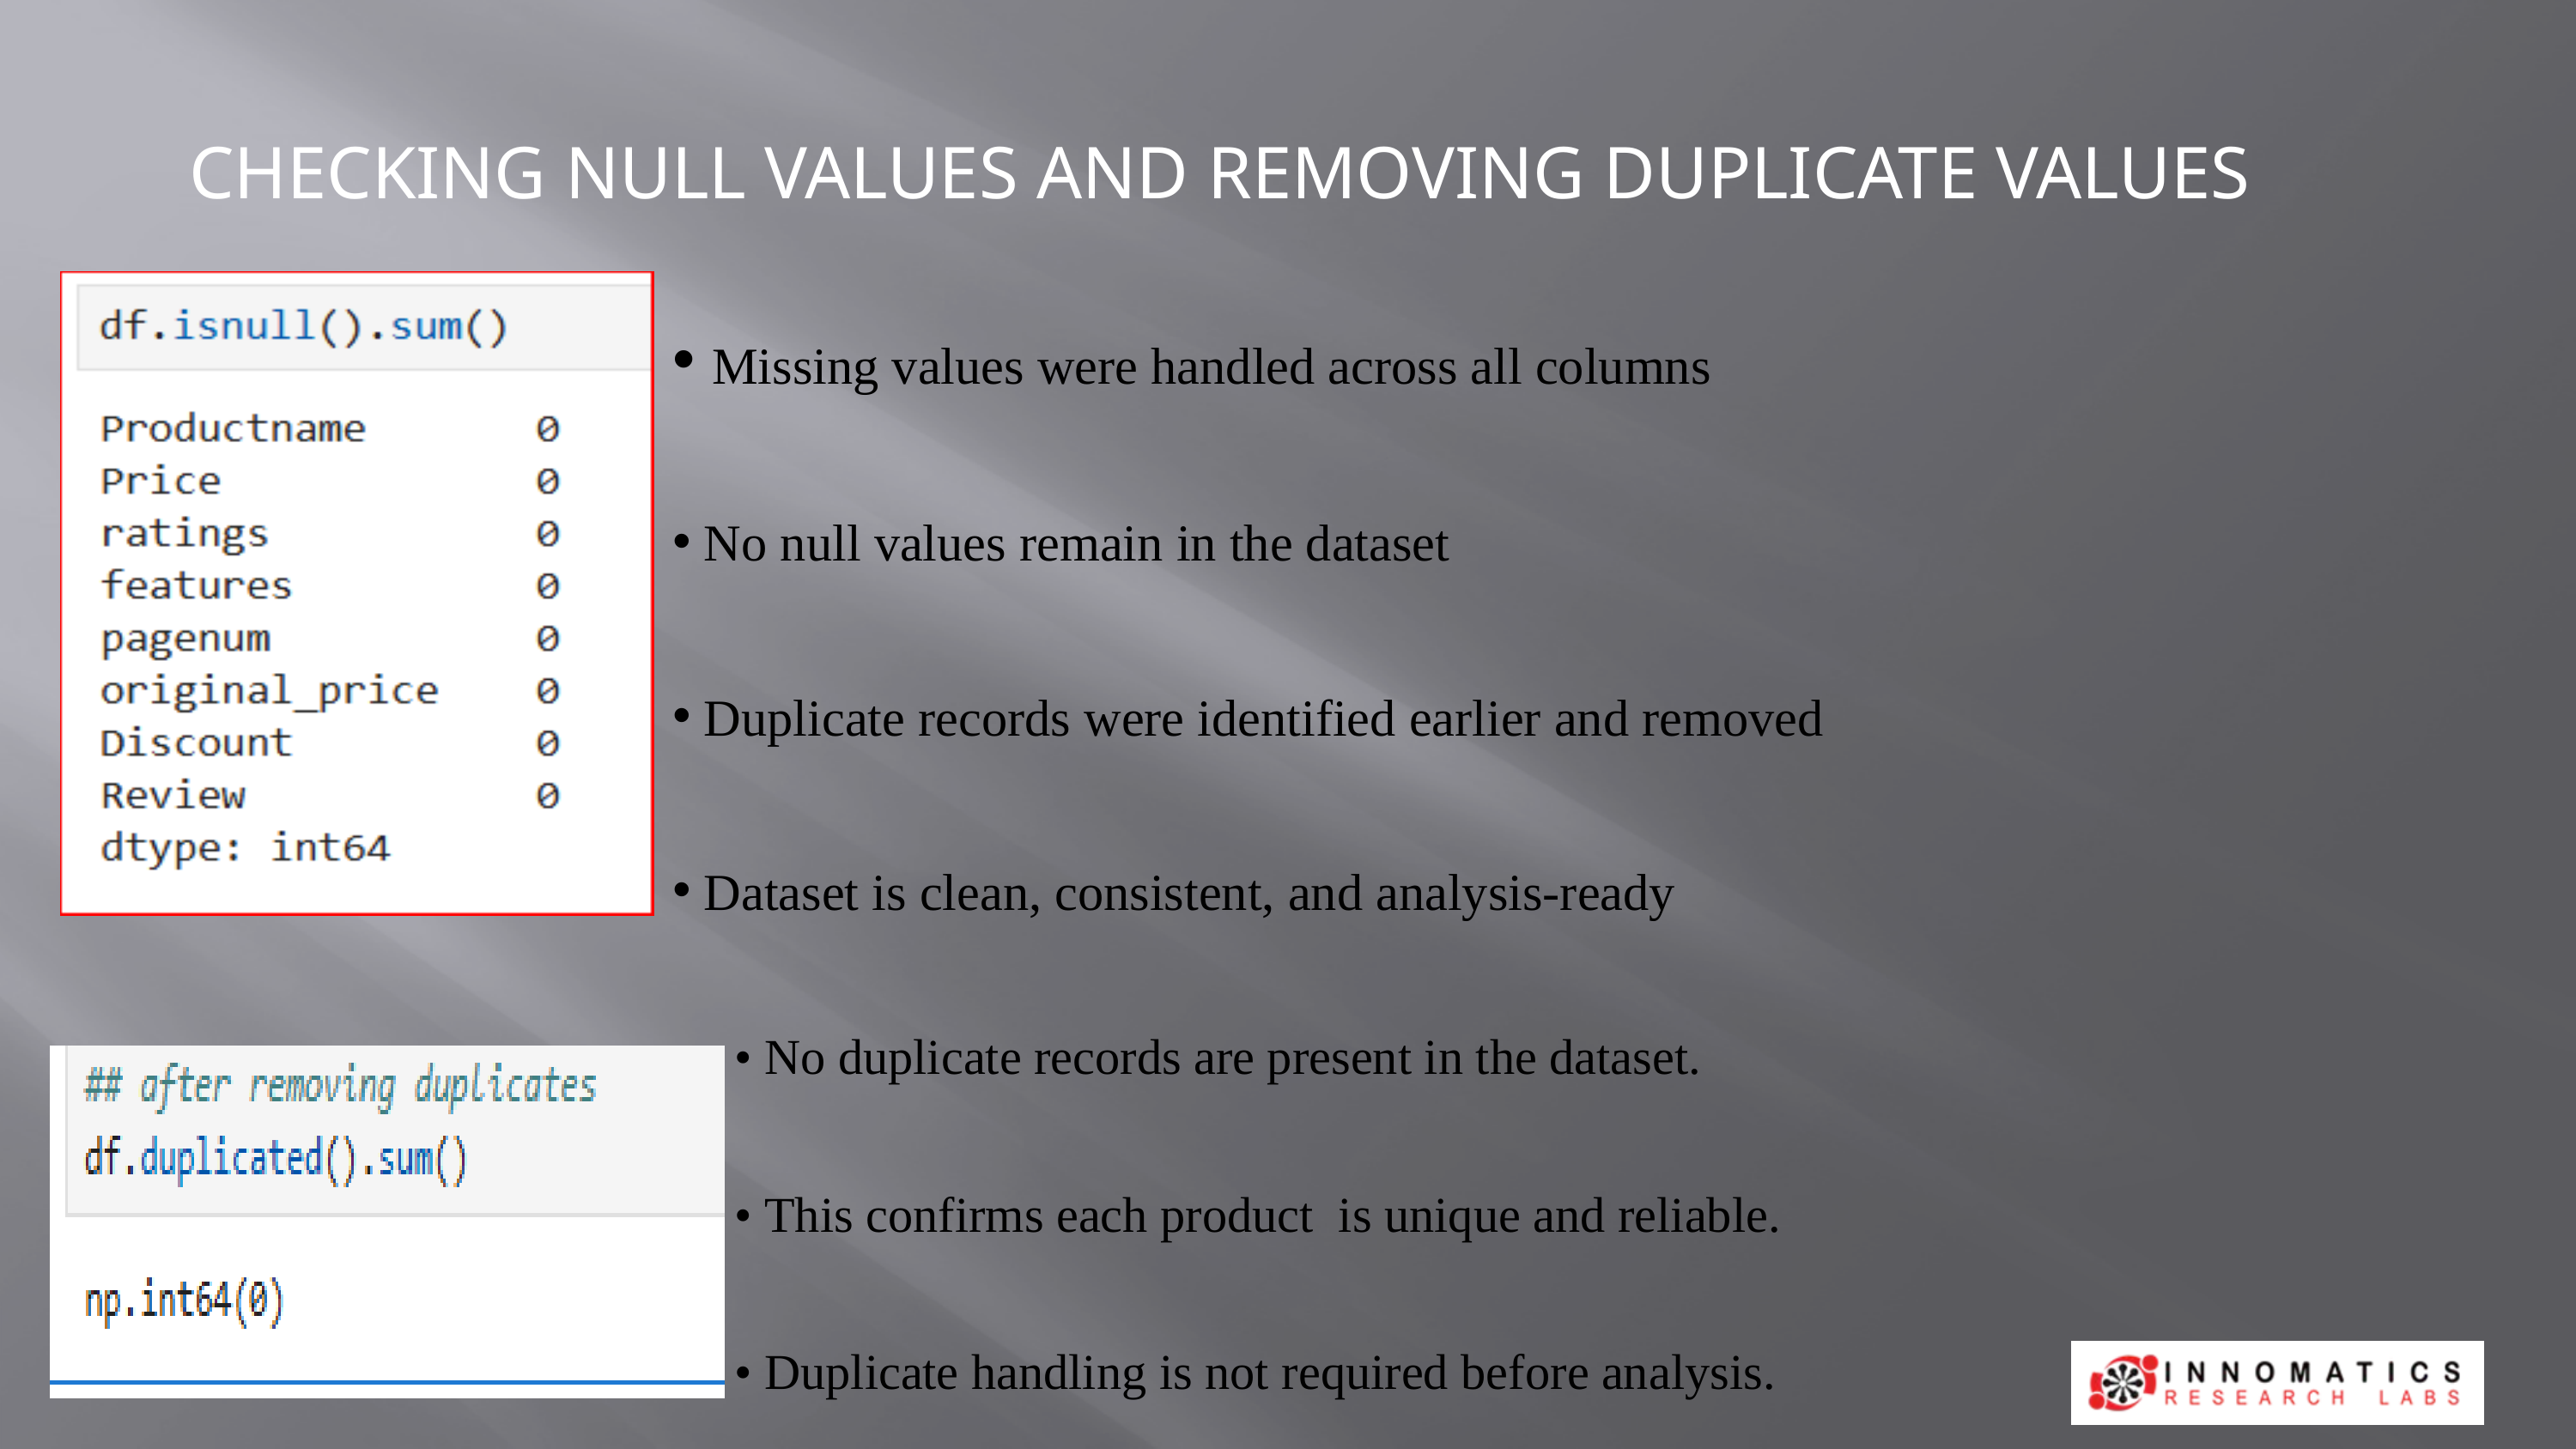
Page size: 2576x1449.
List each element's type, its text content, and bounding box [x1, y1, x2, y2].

picture [2071, 1341, 2484, 1426]
picture [50, 1046, 725, 1399]
text_box Missing values were handled across all columns No null values remain in the dataset Duplicate records were identified earlier and removed Dataset is clean, consistent, and analysis-ready [690, 310, 2458, 921]
picture [59, 271, 654, 916]
text_box • No duplicate records are present in the dataset. • This confirms each product is unique and reliable. • Duplicate handling is not required before analysis. [734, 1005, 2576, 1400]
text_box CHECKING NULL VALUES AND REMOVING DUPLICATE VALUES [176, 120, 2283, 220]
